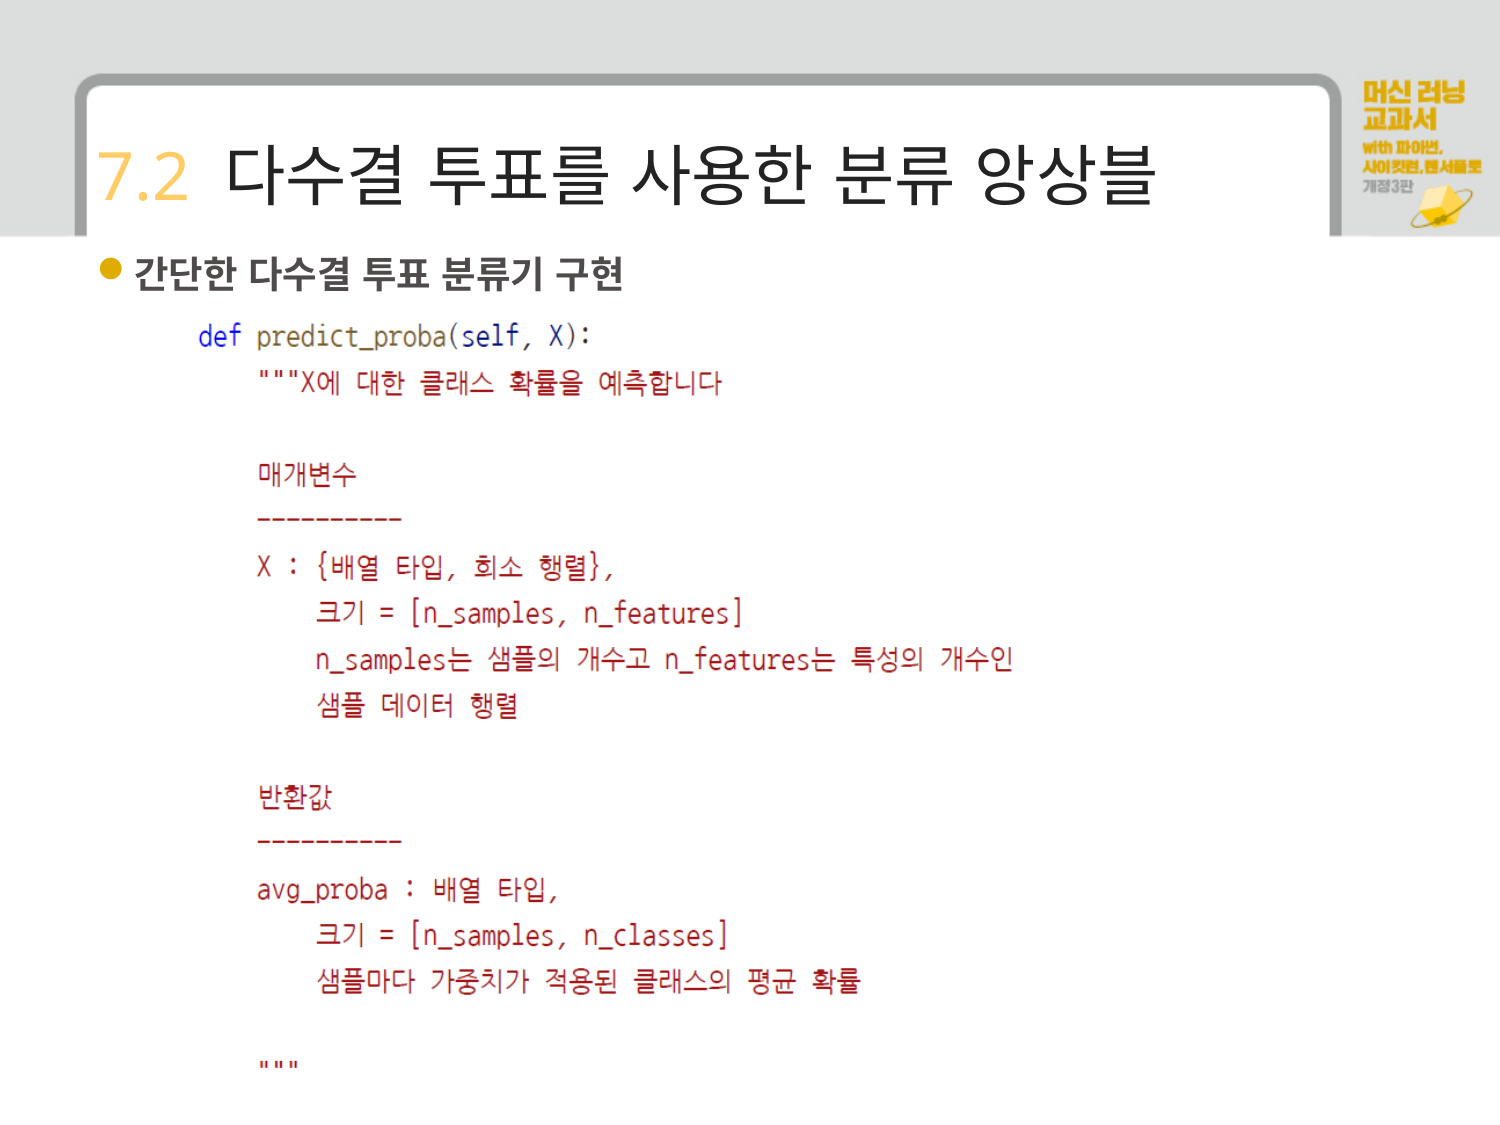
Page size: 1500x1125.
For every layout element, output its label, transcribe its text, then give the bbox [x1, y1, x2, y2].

picture [0, 0, 1500, 1125]
title 7.2 다수결 투표를 사용한 분류 앙상블 [81, 90, 1412, 222]
list 간단한 다수결 투표 분류기 구현 [81, 239, 1412, 1054]
